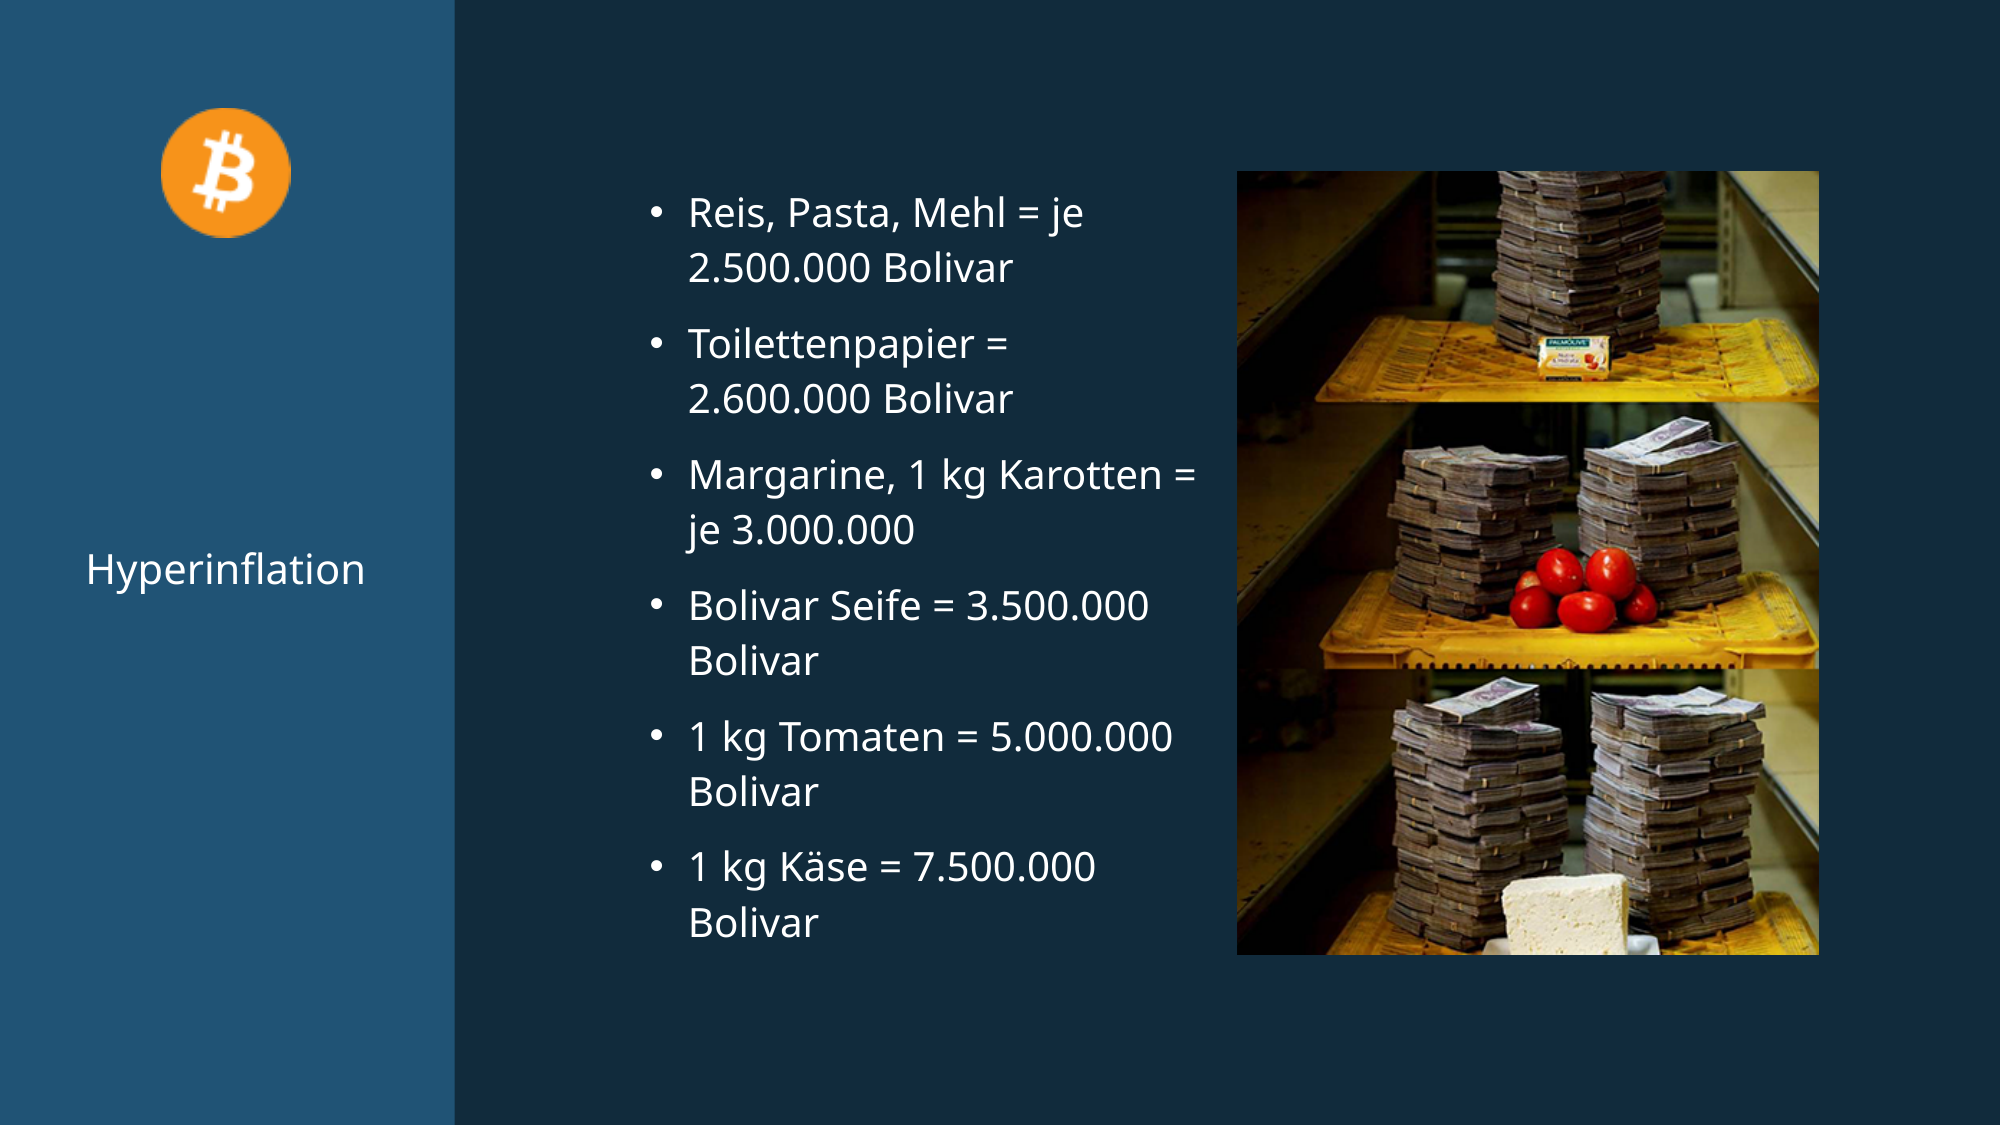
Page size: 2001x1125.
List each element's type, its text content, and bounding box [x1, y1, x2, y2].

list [1237, 170, 1819, 955]
title Hyperinflation [24, 365, 428, 760]
picture [161, 108, 291, 238]
list Reis, Pasta, Mehl = je 2.500.000 Bolivar Toilettenpapier = 2.600.000 Bolivar Margarine, 1 kg Karotten = je 3.000.000 Bolivar Seife = 3.500.000 Bolivar 1 kg Tomaten = 5.000.000 Bolivar 1 kg Käse = 7.500.000 Bolivar [634, 169, 1216, 957]
